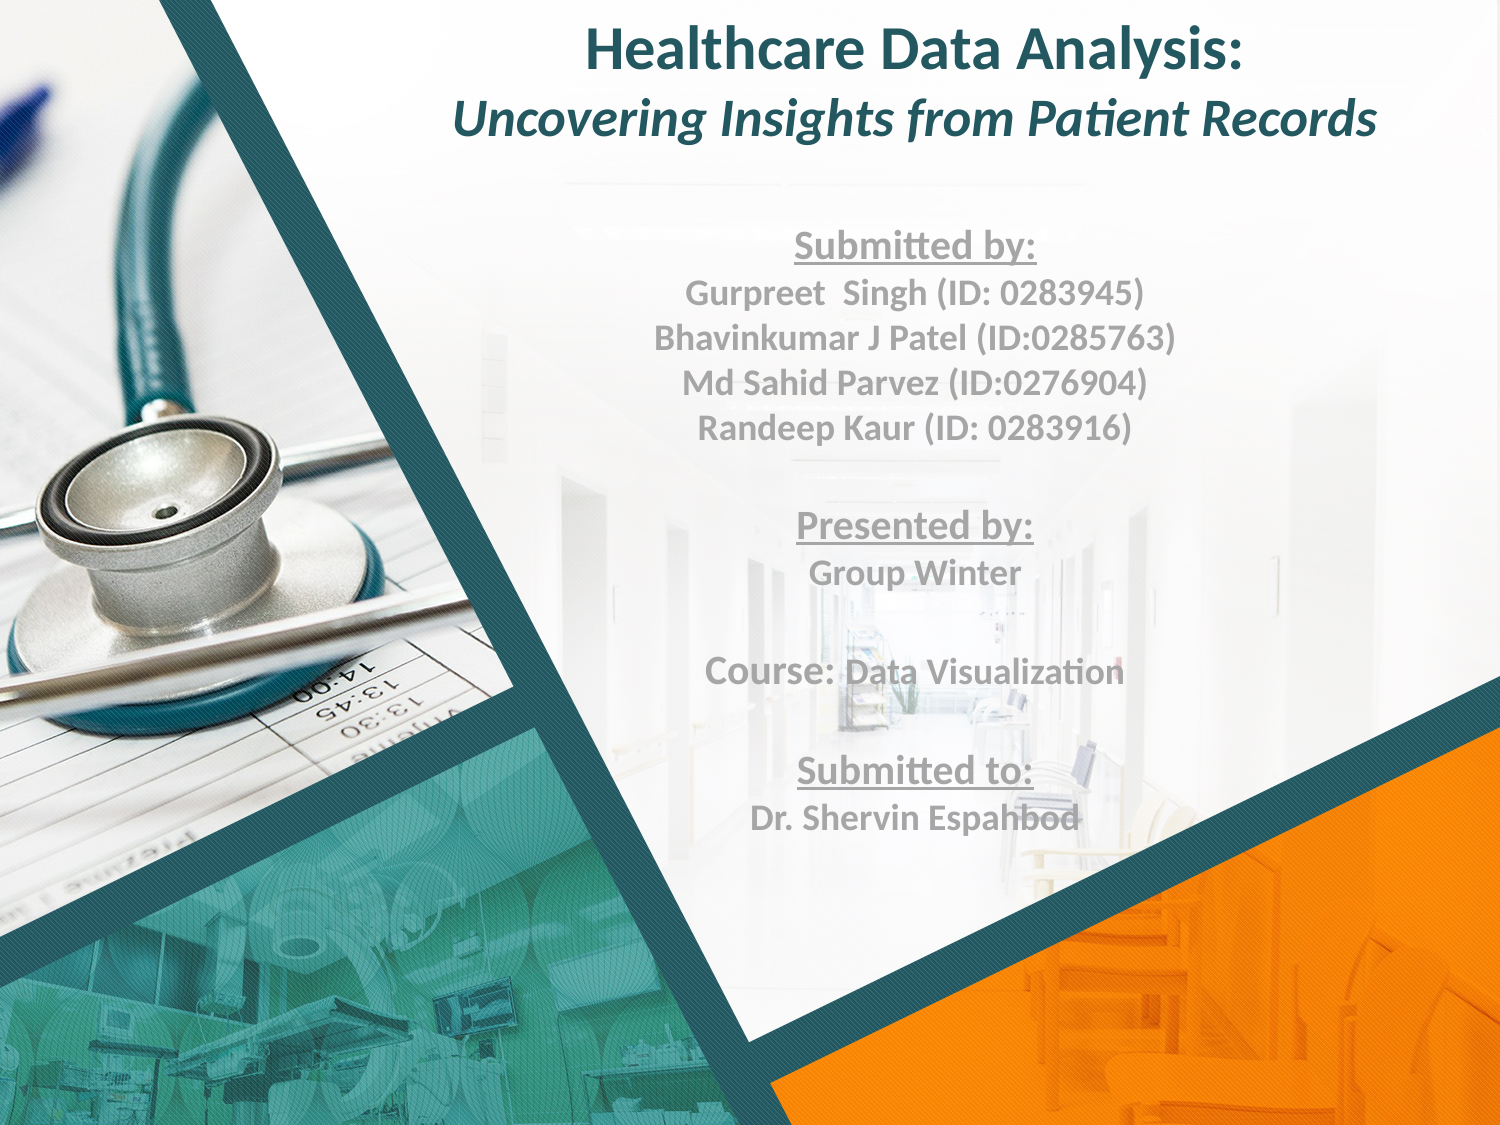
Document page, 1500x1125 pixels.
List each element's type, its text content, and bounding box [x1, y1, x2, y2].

picture [0, 0, 1500, 1125]
title Healthcare Data Analysis: Uncovering Insights from Patient Records Submitted by: Gurpreet Singh (ID: 0283945) Bhavinkumar J Patel (ID:0285763) Md Sahid Parvez (ID:0276904) Randeep Kaur (ID: 0283916) Presented by: Group Winter Course: Data Visualization Submitted to: Dr. Shervin Espahbod [371, 0, 1459, 953]
